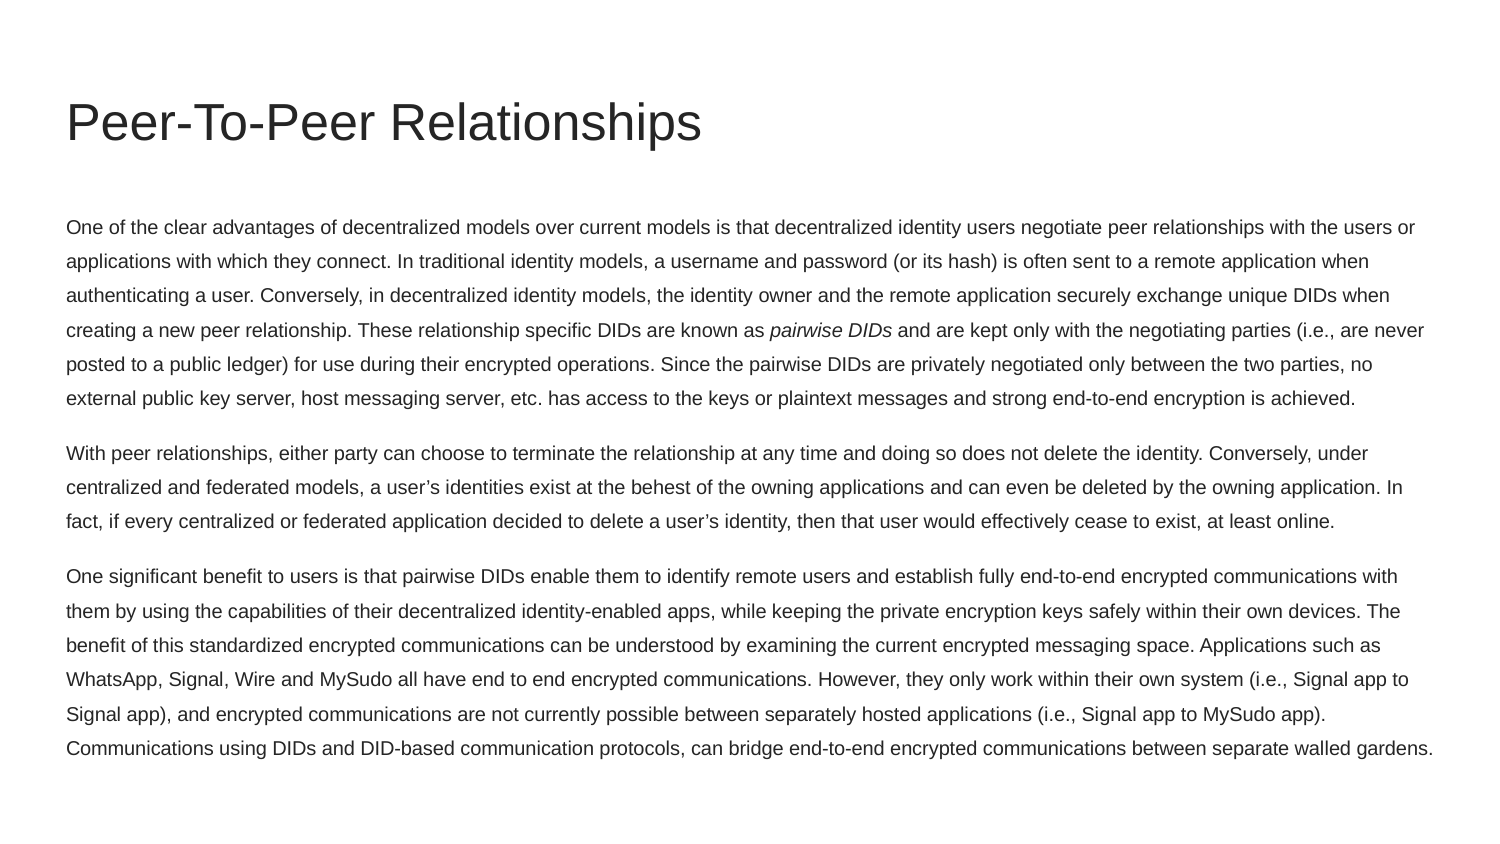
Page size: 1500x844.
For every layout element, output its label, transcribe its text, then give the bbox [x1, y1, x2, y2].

title Peer-To-Peer Relationships [51, 72, 1449, 167]
list One of the clear advantages of decentralized models over current models is that decentralized identity users negotiate peer relationships with the users or applications with which they connect. In traditional identity models, a username and password (or its hash) is often sent to a remote application when authenticating a user. Conversely, in decentralized identity models, the identity owner and the remote application securely exchange unique DIDs when creating a new peer relationship. These relationship specific DIDs are known as pairwise DIDs and are kept only with the negotiating parties (i.e., are never posted to a public ledger) for use during their encrypted operations. Since the pairwise DIDs are privately negotiated only between the two parties, no external public key server, host messaging server, etc. has access to the keys or plaintext messages and strong end-to-end encryption is achieved. With peer relationships, either party can choose to terminate the relationship at any time and doing so does not delete the identity. Conversely, under centralized and federated models, a user’s identities exist at the behest of the owning applications and can even be deleted by the owning application. In fact, if every centralized or federated application decided to delete a user’s identity, then that user would effectively cease to exist, at least online. One significant benefit to users is that pairwise DIDs enable them to identify remote users and establish fully end-to-end encrypted communications with them by using the capabilities of their decentralized identity-enabled apps, while keeping the private encryption keys safely within their own devices. The benefit of this standardized encrypted communications can be understood by examining the current encrypted messaging space. Applications such as WhatsApp, Signal, Wire and MySudo all have end to end encrypted communications. However, they only work within their own system (i.e., Signal app to Signal app), and encrypted communications are not currently possible between separately hosted applications (i.e., Signal app to MySudo app). Communications using DIDs and DID-based communication protocols, can bridge end-to-end encrypted communications between separate walled gardens. [51, 189, 1449, 817]
